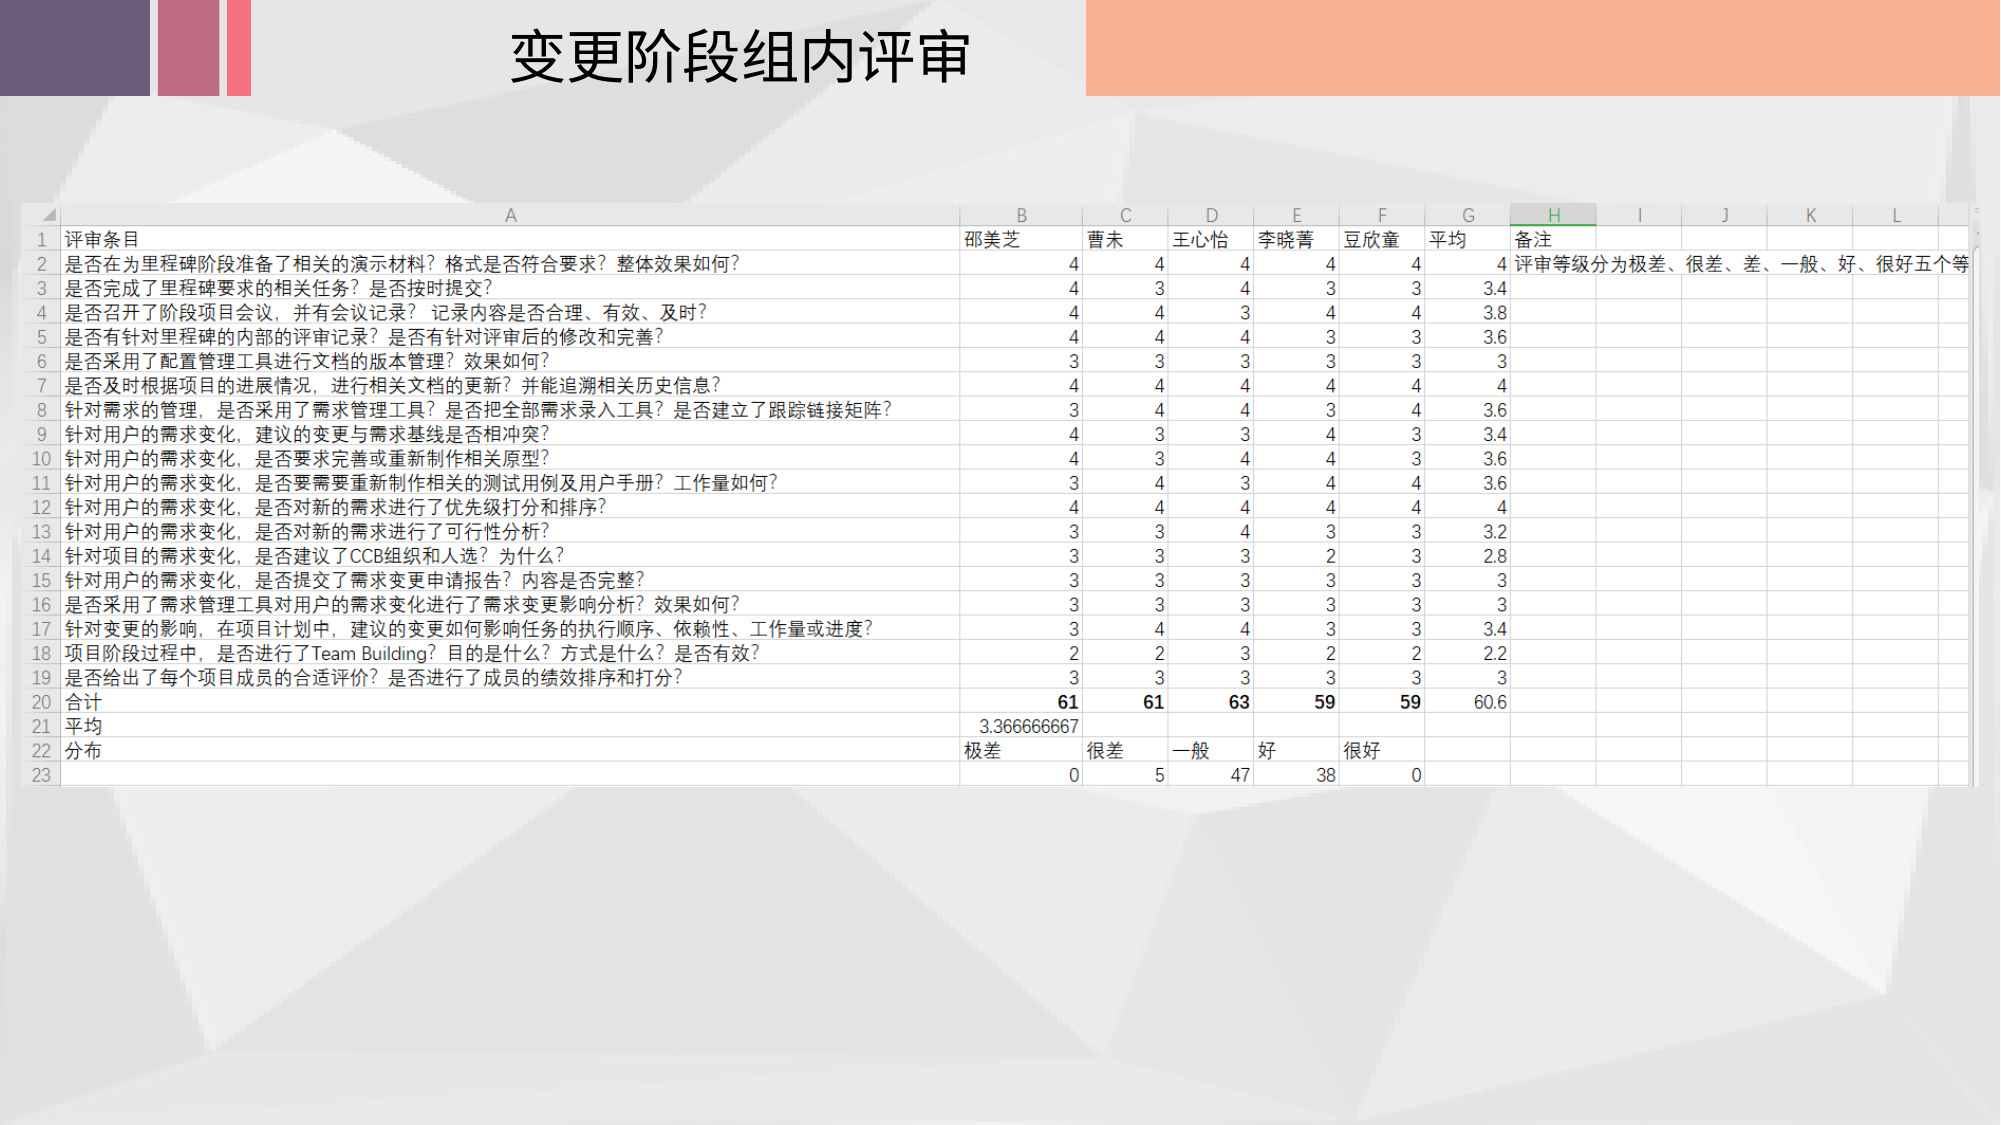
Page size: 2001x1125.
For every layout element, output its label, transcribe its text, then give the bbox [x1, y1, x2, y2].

text_box [0, 0, 150, 96]
text_box [227, 0, 251, 96]
text_box 变更阶段组内评审 [493, 12, 989, 98]
picture [0, 0, 2001, 1125]
text_box [1086, 0, 2000, 96]
text_box [157, 0, 220, 96]
